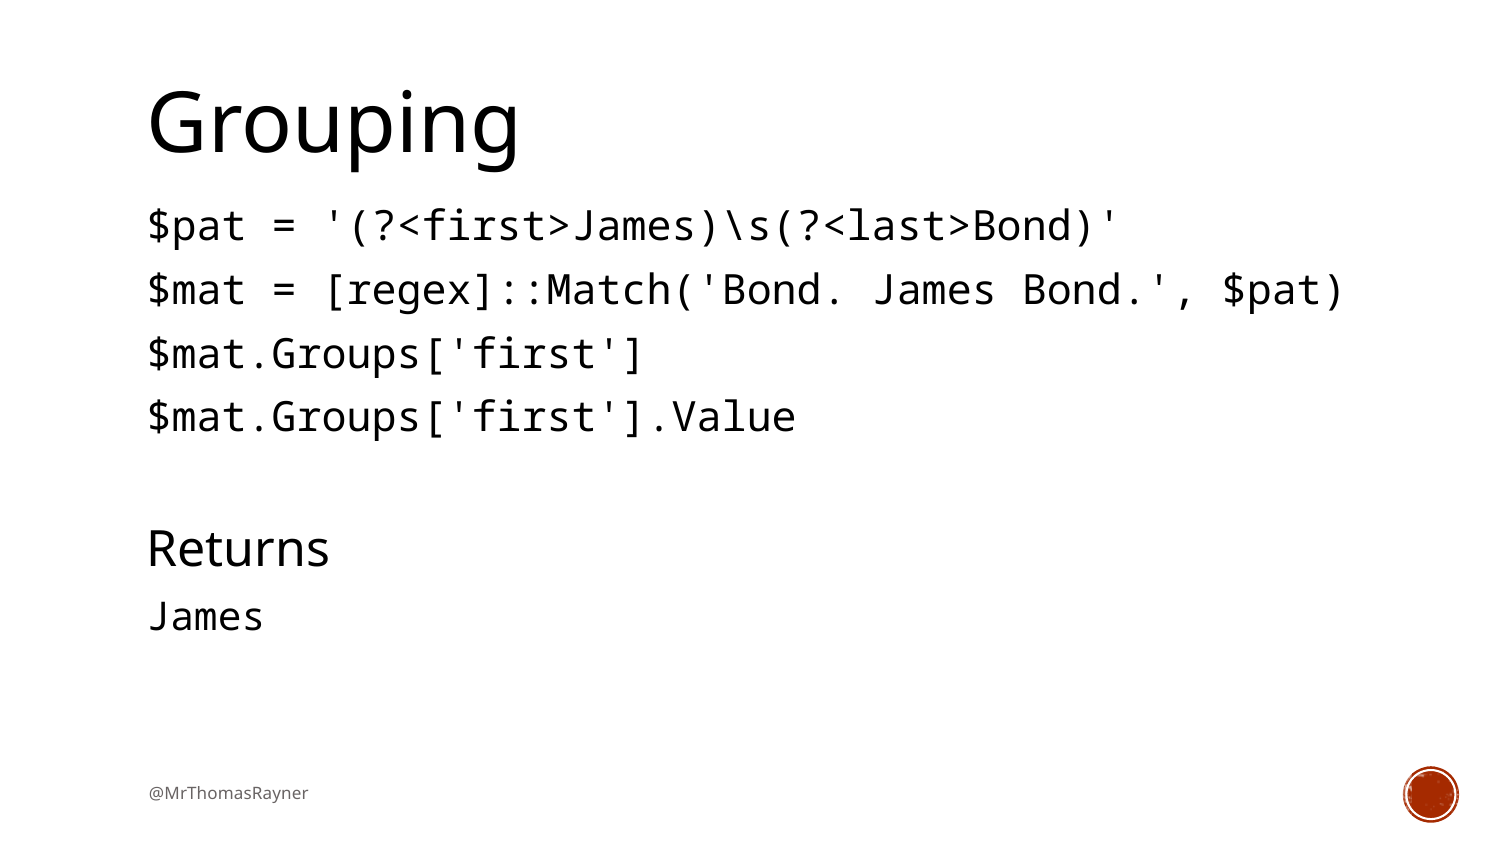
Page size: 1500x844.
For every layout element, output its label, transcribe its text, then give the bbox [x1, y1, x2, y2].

title Grouping [131, 59, 1370, 192]
footer @MrThomasRayner [133, 771, 913, 817]
list $pat = '(?<first>James)\s(?<last>Bond)' $mat = [regex]::Match('Bond. James Bond.', $pat) $mat.Groups['first'] $mat.Groups['first'].Value Returns James [131, 196, 1370, 760]
